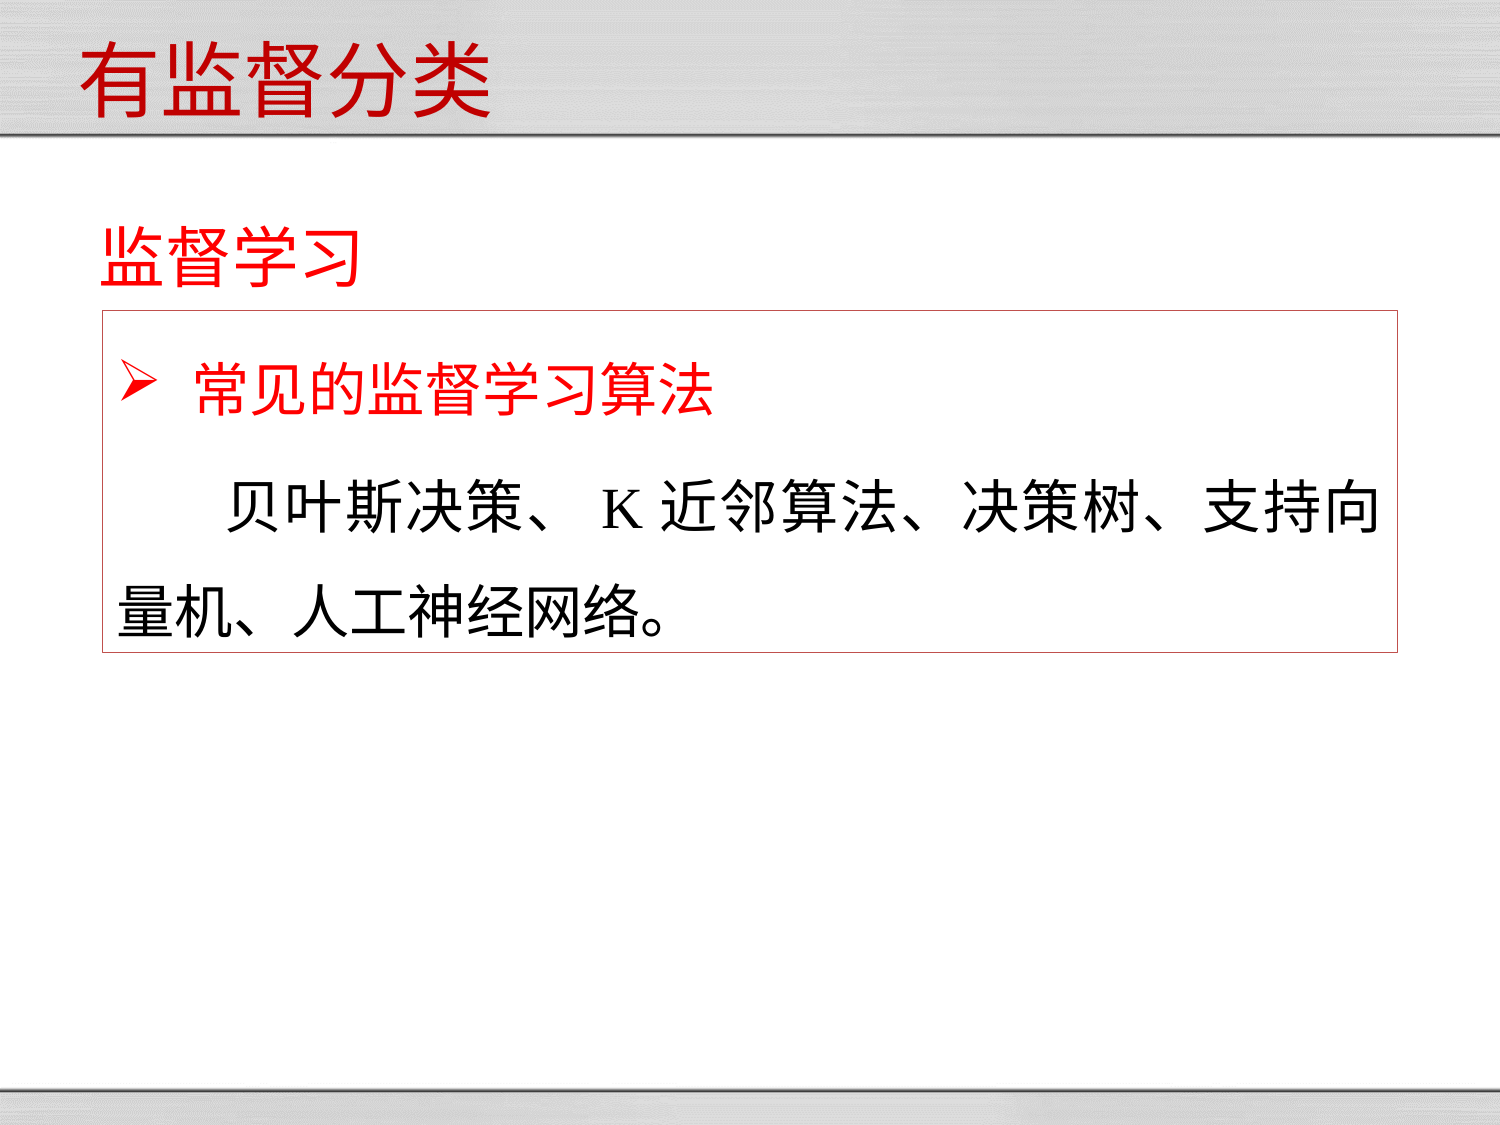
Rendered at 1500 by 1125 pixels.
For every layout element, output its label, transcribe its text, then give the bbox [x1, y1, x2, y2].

text_box 常见的监督学习算法 贝叶斯决策、K近邻算法、决策树、支持向量机、人工神经网络。 [101, 310, 1397, 653]
picture [0, 0, 1500, 1125]
text_box 有监督分类 [62, 22, 1437, 131]
text_box 监督学习 [83, 168, 1115, 303]
